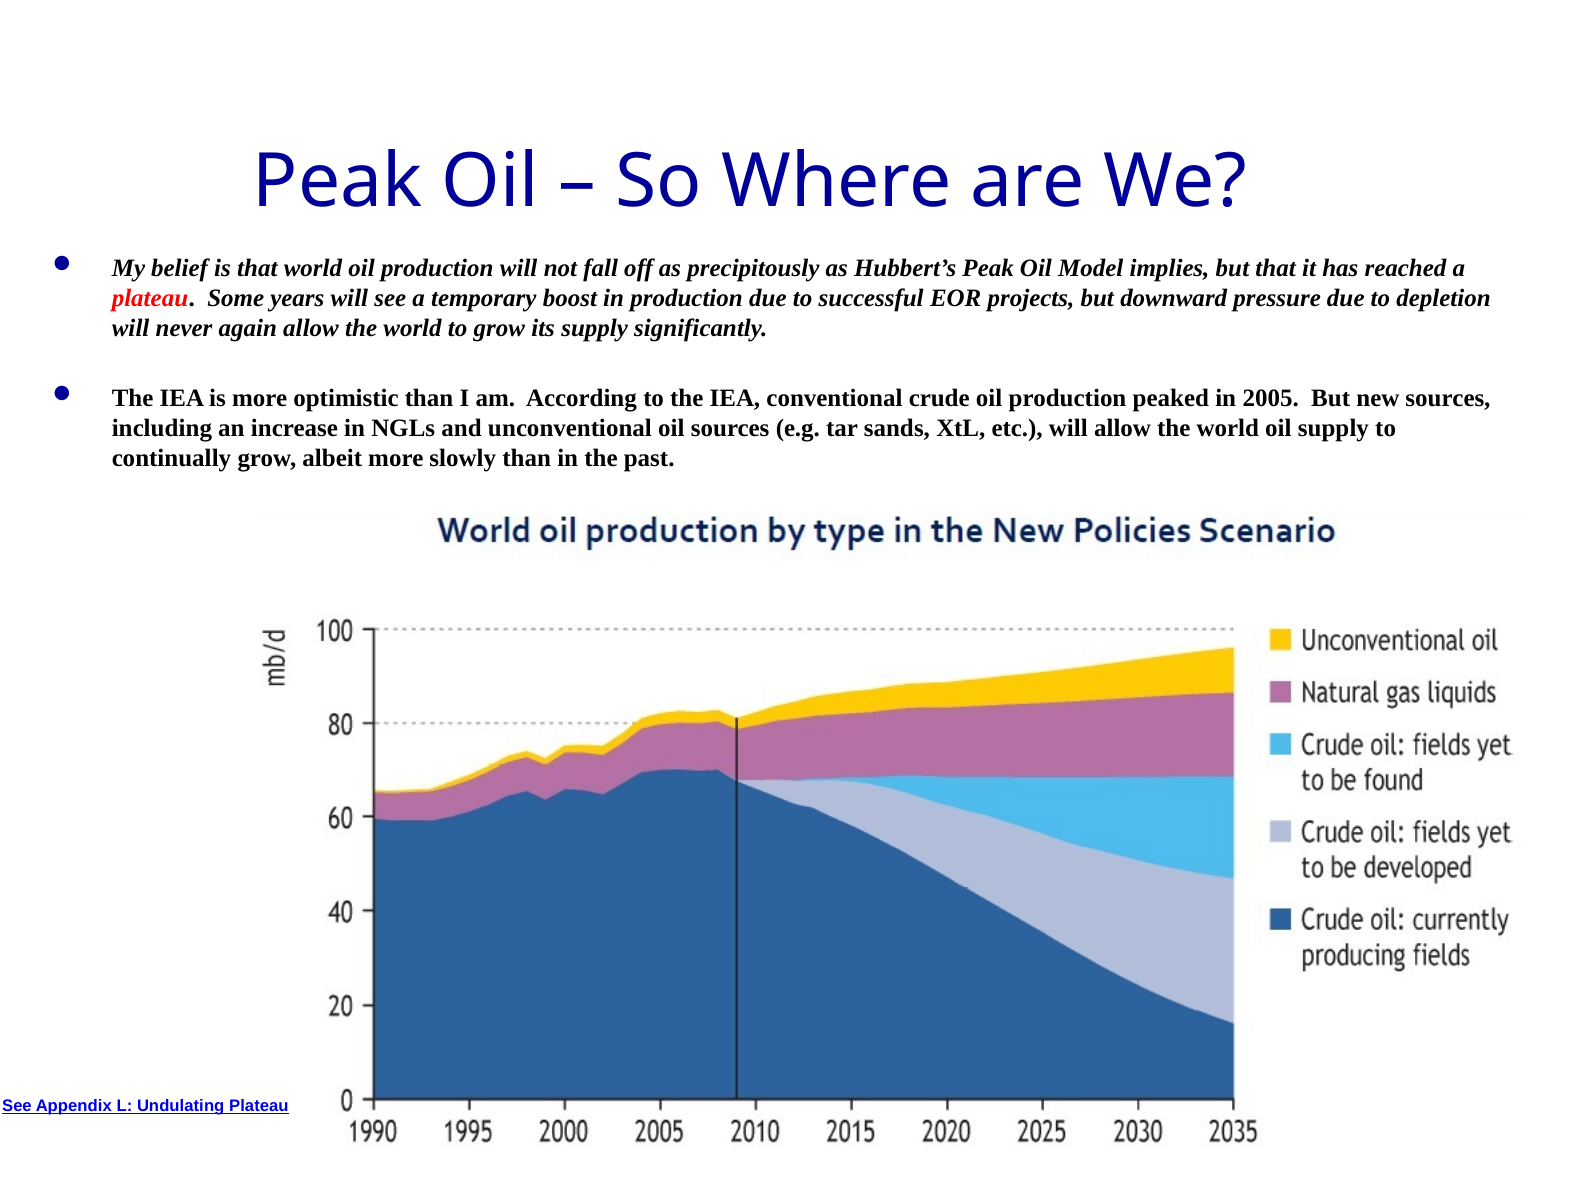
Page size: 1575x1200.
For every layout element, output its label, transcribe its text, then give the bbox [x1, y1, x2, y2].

list My belief is that world oil production will not fall off as precipitously as Hubbert’s Peak Oil Model implies, but that it has reached a plateau. Some years will see a temporary boost in production due to successful EOR projects, but downward pressure due to depletion will never again allow the world to grow its supply significantly. The IEA is more optimistic than I am. According to the IEA, conventional crude oil production peaked in 2005. But new sources, including an increase in NGLs and unconventional oil sources (e.g. tar sands, XtL, etc.), will allow the world oil supply to continually grow, albeit more slowly than in the past. [37, 243, 1538, 982]
text_box See Appendix L: Undulating Plateau [0, 1087, 244, 1123]
title Peak Oil – So Where are We? [112, 87, 1388, 243]
picture [249, 512, 1526, 1161]
